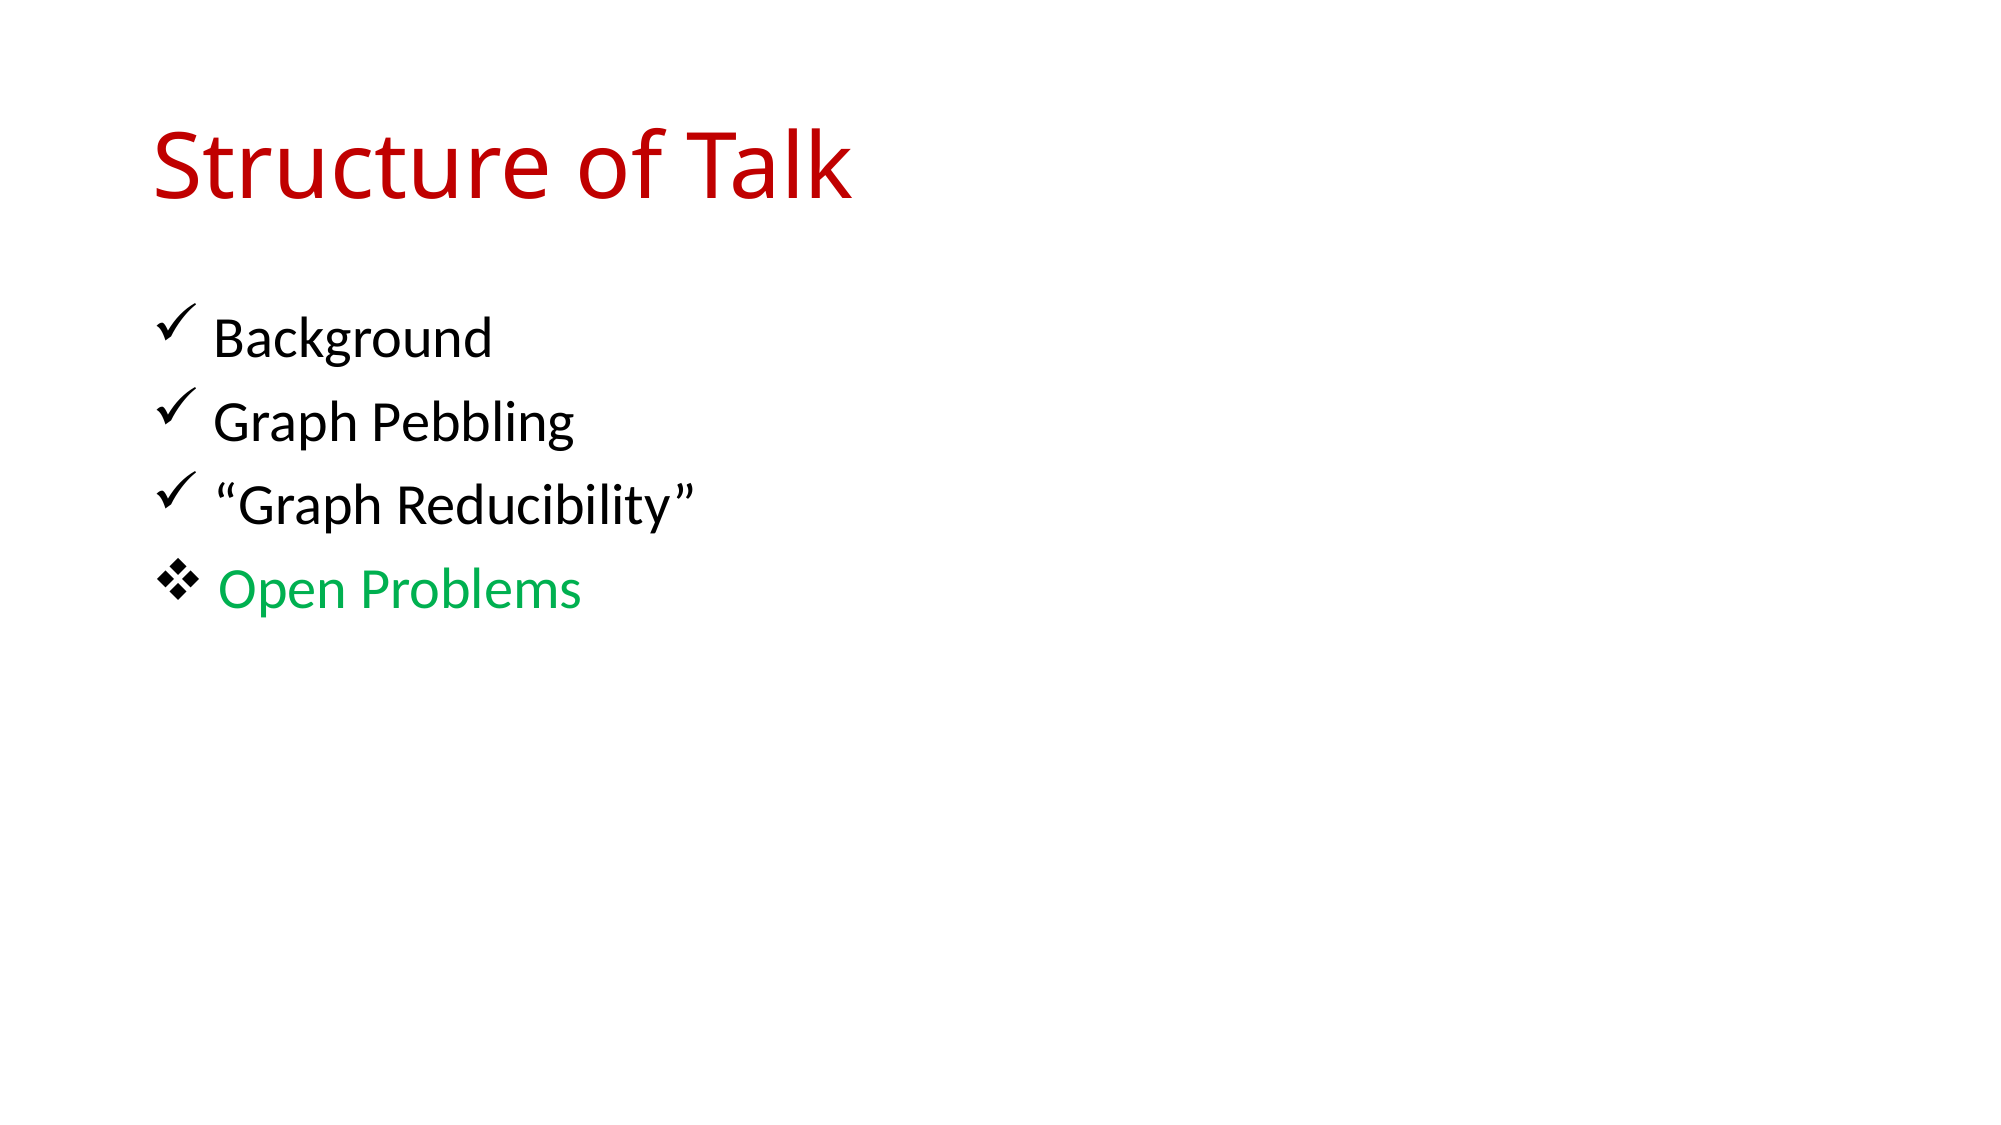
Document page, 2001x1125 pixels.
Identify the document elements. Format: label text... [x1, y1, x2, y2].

list Background Graph Pebbling “Graph Reducibility” Open Problems [137, 299, 1863, 1014]
title Structure of Talk [137, 59, 1863, 278]
